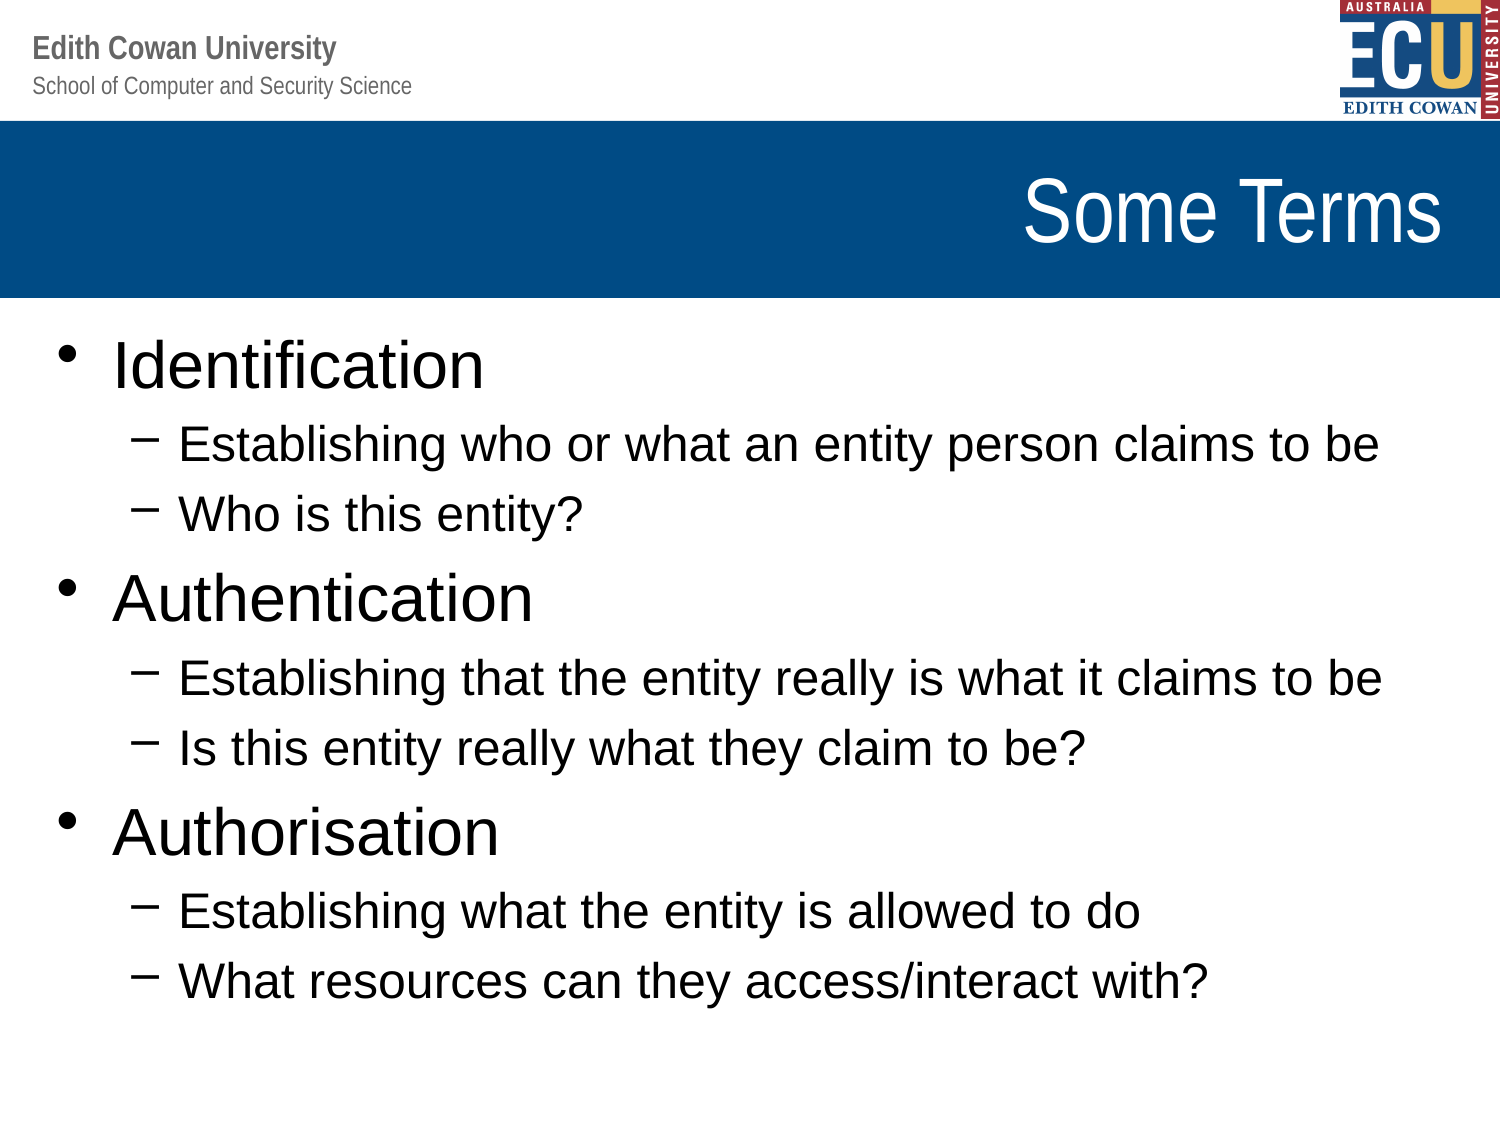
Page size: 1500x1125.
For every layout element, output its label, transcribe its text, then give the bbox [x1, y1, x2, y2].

picture [1340, 0, 1500, 119]
title Some Terms [40, 123, 1460, 289]
list Identification Establishing who or what an entity person claims to be Who is this entity? Authentication Establishing that the entity really is what it claims to be Is this entity really what they claim to be? Authorisation Establishing what the entity is allowed to do What resources can they access/interact with? [40, 314, 1460, 1083]
